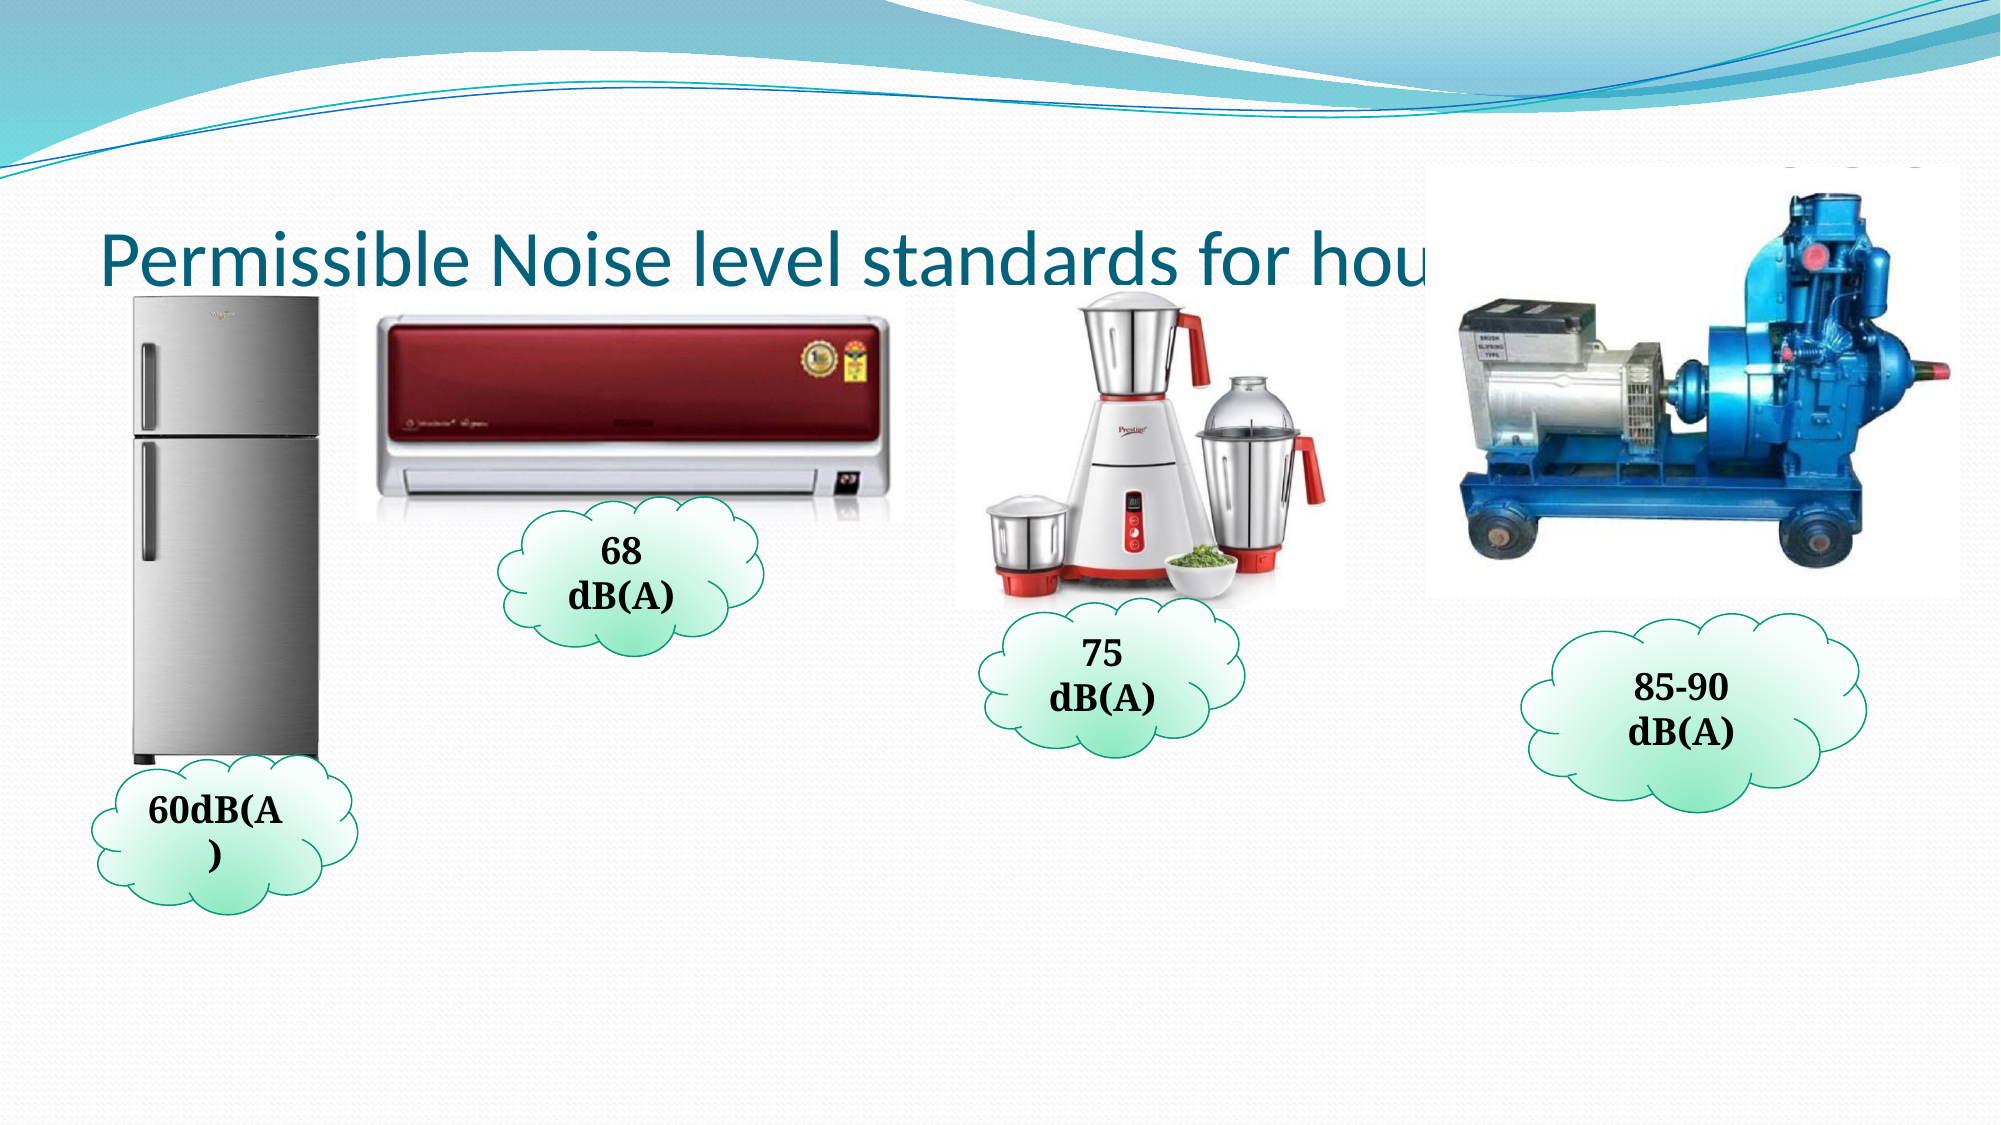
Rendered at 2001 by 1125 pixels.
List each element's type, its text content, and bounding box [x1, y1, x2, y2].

title Permissible Noise level standards for house appliances [99, 115, 1917, 303]
picture [1425, 166, 1960, 599]
picture [357, 292, 905, 522]
text_box 60dB(A) [91, 774, 359, 916]
picture [128, 292, 322, 773]
text_box 85-90 dB(A) [1520, 613, 1868, 814]
picture [956, 285, 1346, 609]
text_box 68 dB(A) [497, 534, 765, 658]
text_box 75 dB(A) [978, 621, 1246, 759]
